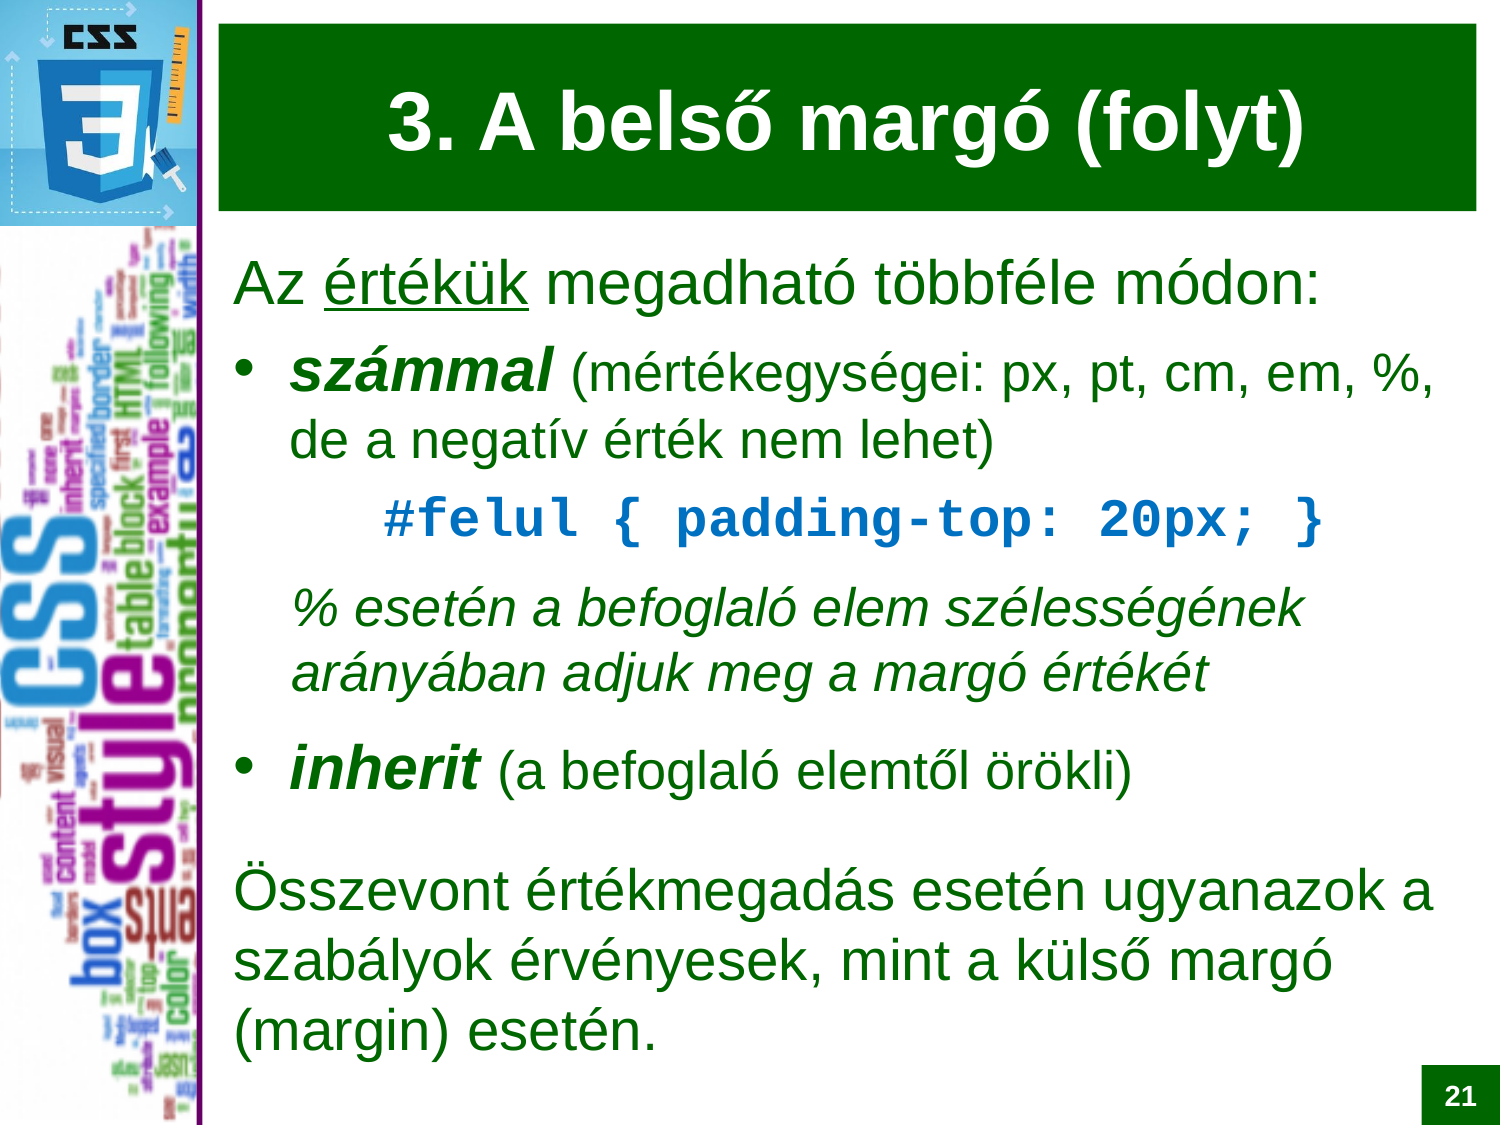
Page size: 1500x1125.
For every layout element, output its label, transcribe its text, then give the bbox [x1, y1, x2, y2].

title 3. A belső margó (folyt) [218, 23, 1477, 212]
picture [0, 0, 197, 1125]
slide_number 21 [1421, 1065, 1500, 1125]
list Az értékük megadható többféle módon: számmal (mértékegységei: px, pt, cm, em, %, de a negatív érték nem lehet) #felul { padding-top: 20px; } % esetén a befoglaló elem szélességének arányában adjuk meg a margó értékét inherit (a befoglaló elemtől örökli) Összevont értékmegadás esetén ugyanazok a szabályok érvényesek, mint a külső margó (margin) esetén. [218, 234, 1471, 1125]
